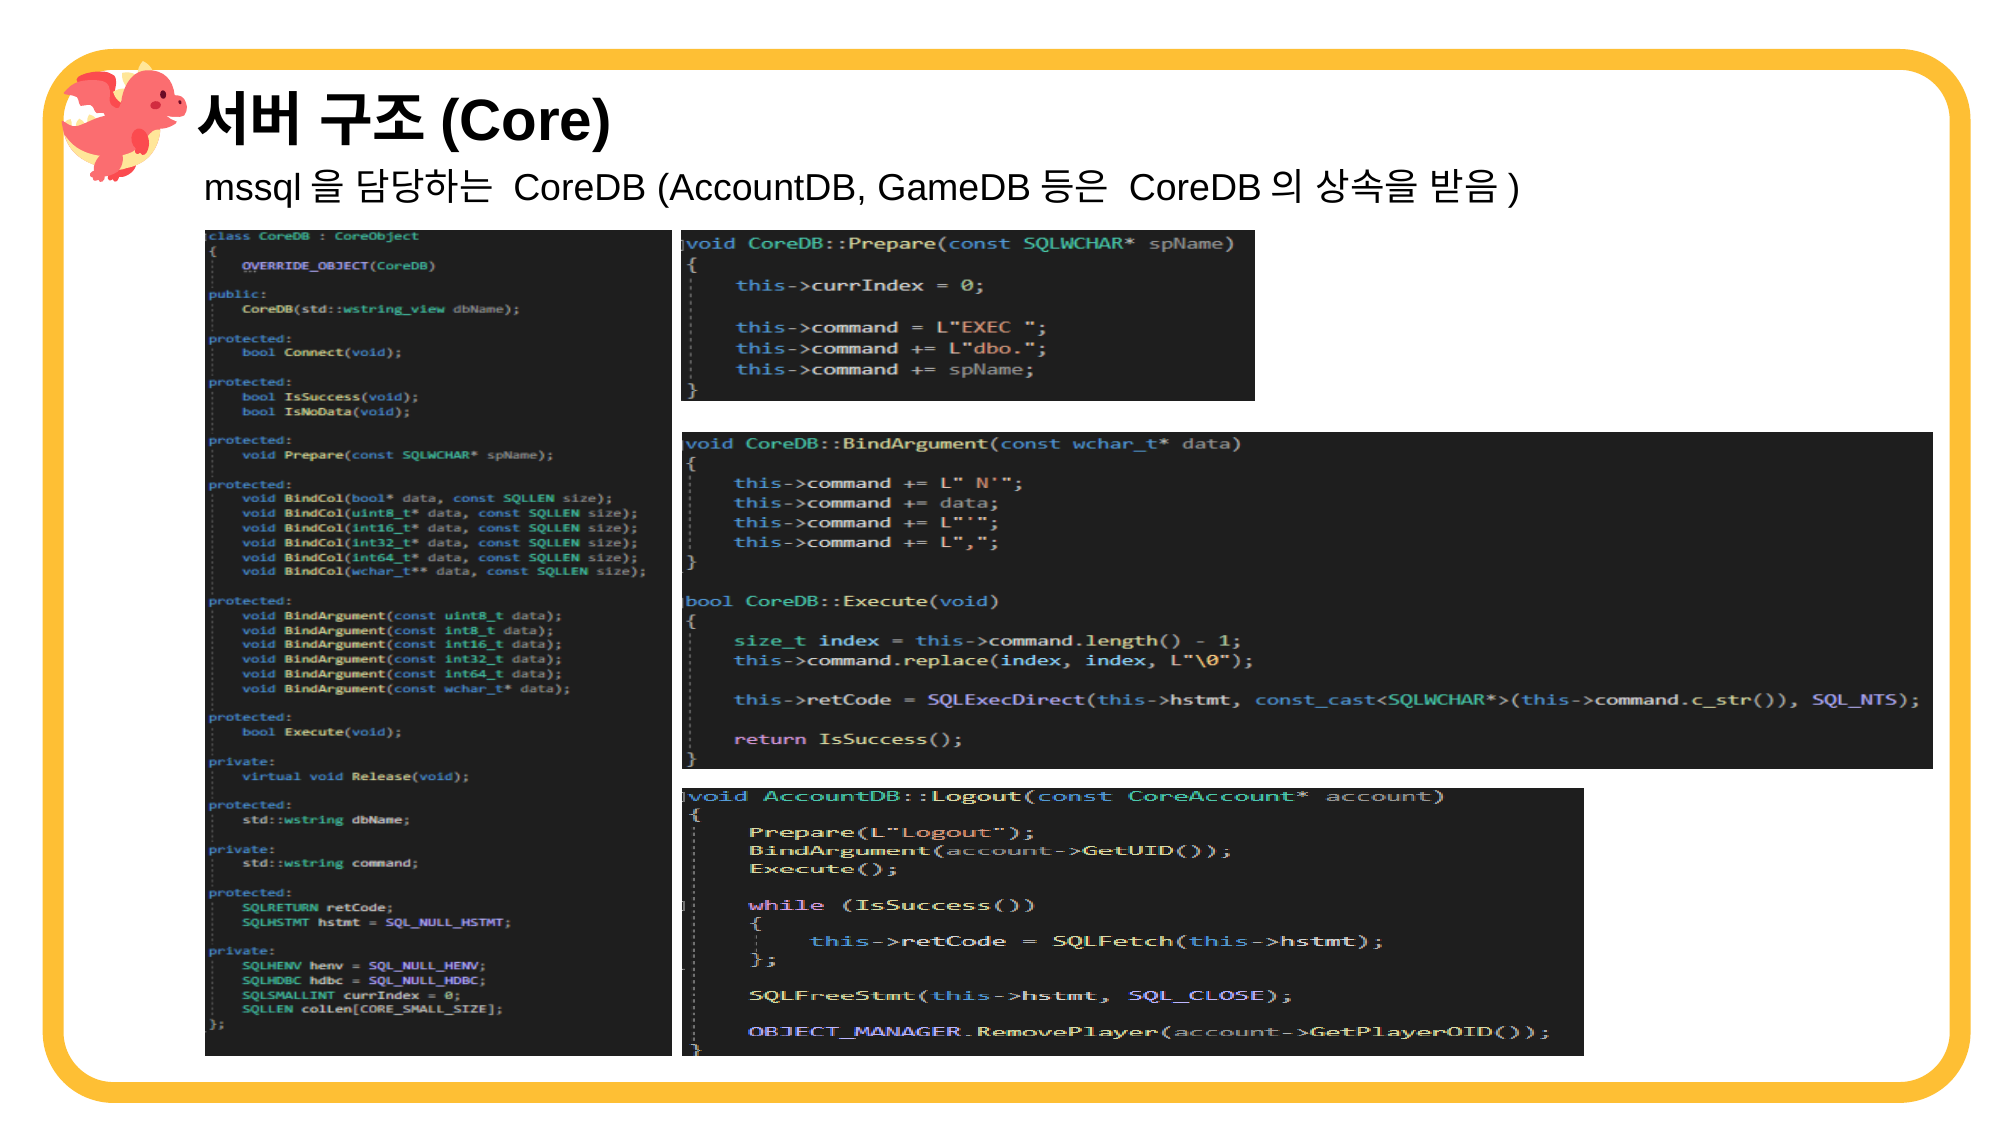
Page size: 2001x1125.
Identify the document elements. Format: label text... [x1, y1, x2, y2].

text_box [61, 60, 187, 182]
text_box [52, 58, 1962, 1094]
text_box 서버 구조(Core) [187, 74, 628, 160]
picture [680, 230, 1255, 401]
picture [682, 788, 1584, 1056]
picture [682, 432, 1933, 769]
picture [205, 230, 672, 1056]
text_box mssql을 담당하는 CoreDB (AccountDB, GameDB등은 CoreDB의 상속을 받음) [189, 155, 1944, 216]
